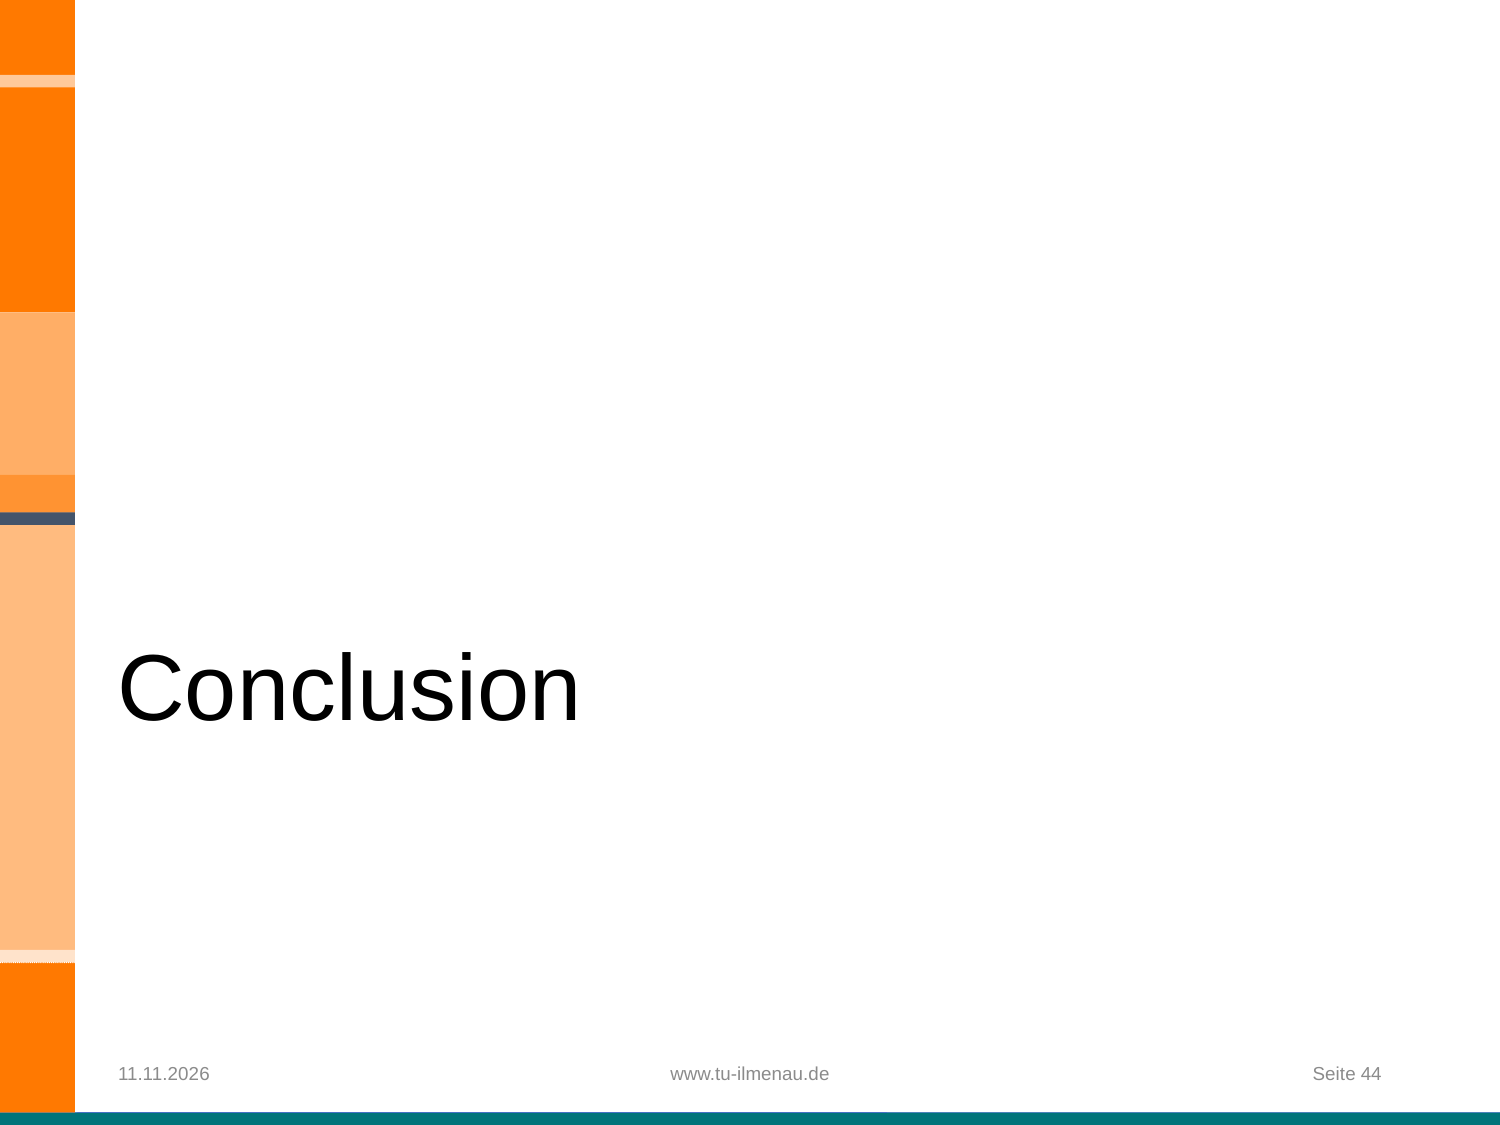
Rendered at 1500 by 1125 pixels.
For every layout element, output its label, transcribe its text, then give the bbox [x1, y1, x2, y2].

title Conclusion [102, 280, 1397, 749]
slide_number Seite 44 [1059, 1042, 1397, 1103]
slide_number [103, 1042, 441, 1103]
footer www.tu-ilmenau.de [496, 1042, 1004, 1103]
